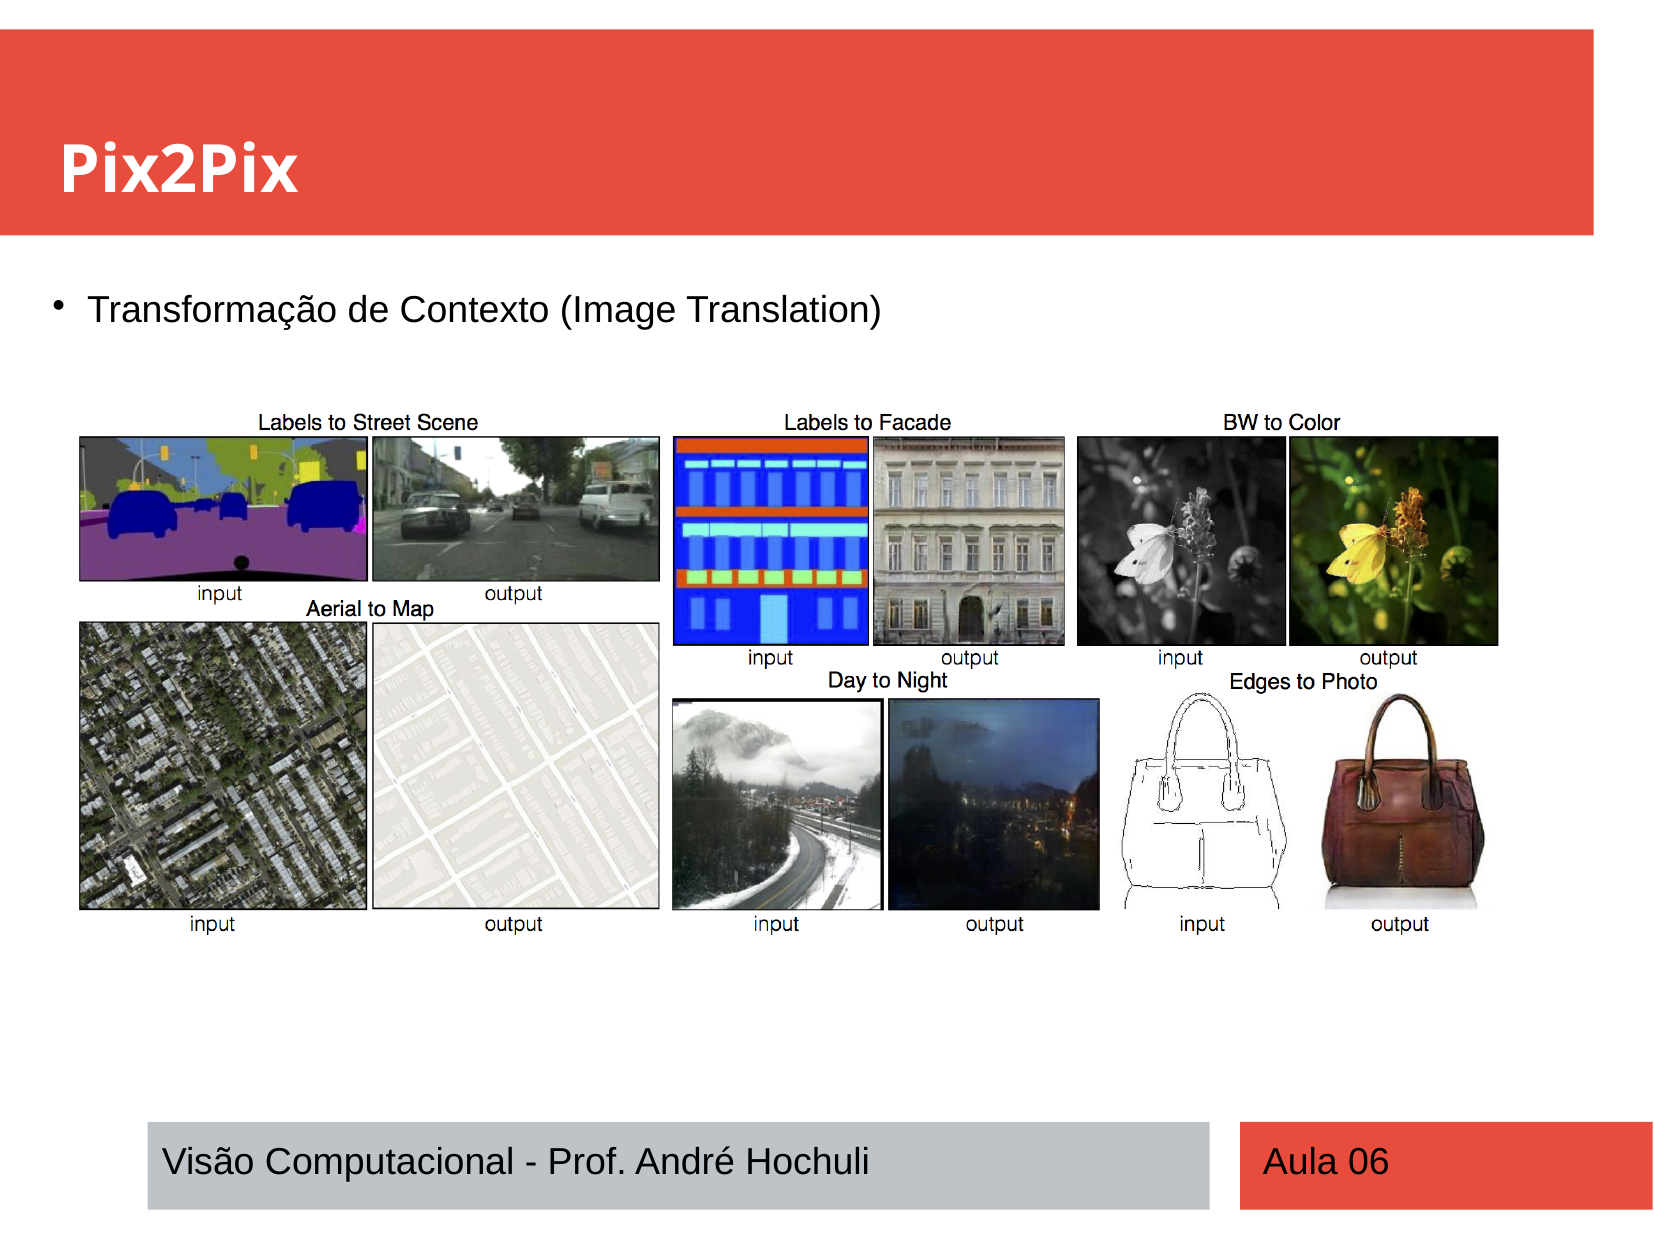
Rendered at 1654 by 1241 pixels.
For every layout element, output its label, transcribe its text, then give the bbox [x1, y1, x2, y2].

text_box Transformação de Contexto (Image Translation) [51, 284, 1557, 1052]
text_box [58, 324, 1564, 1092]
picture [74, 412, 1501, 938]
text_box Pix2Pix [58, 58, 1594, 206]
text_box Visão Computacional - Prof. André Hochuli [147, 1129, 1204, 1189]
text_box Aula 06 [1248, 1129, 1623, 1189]
